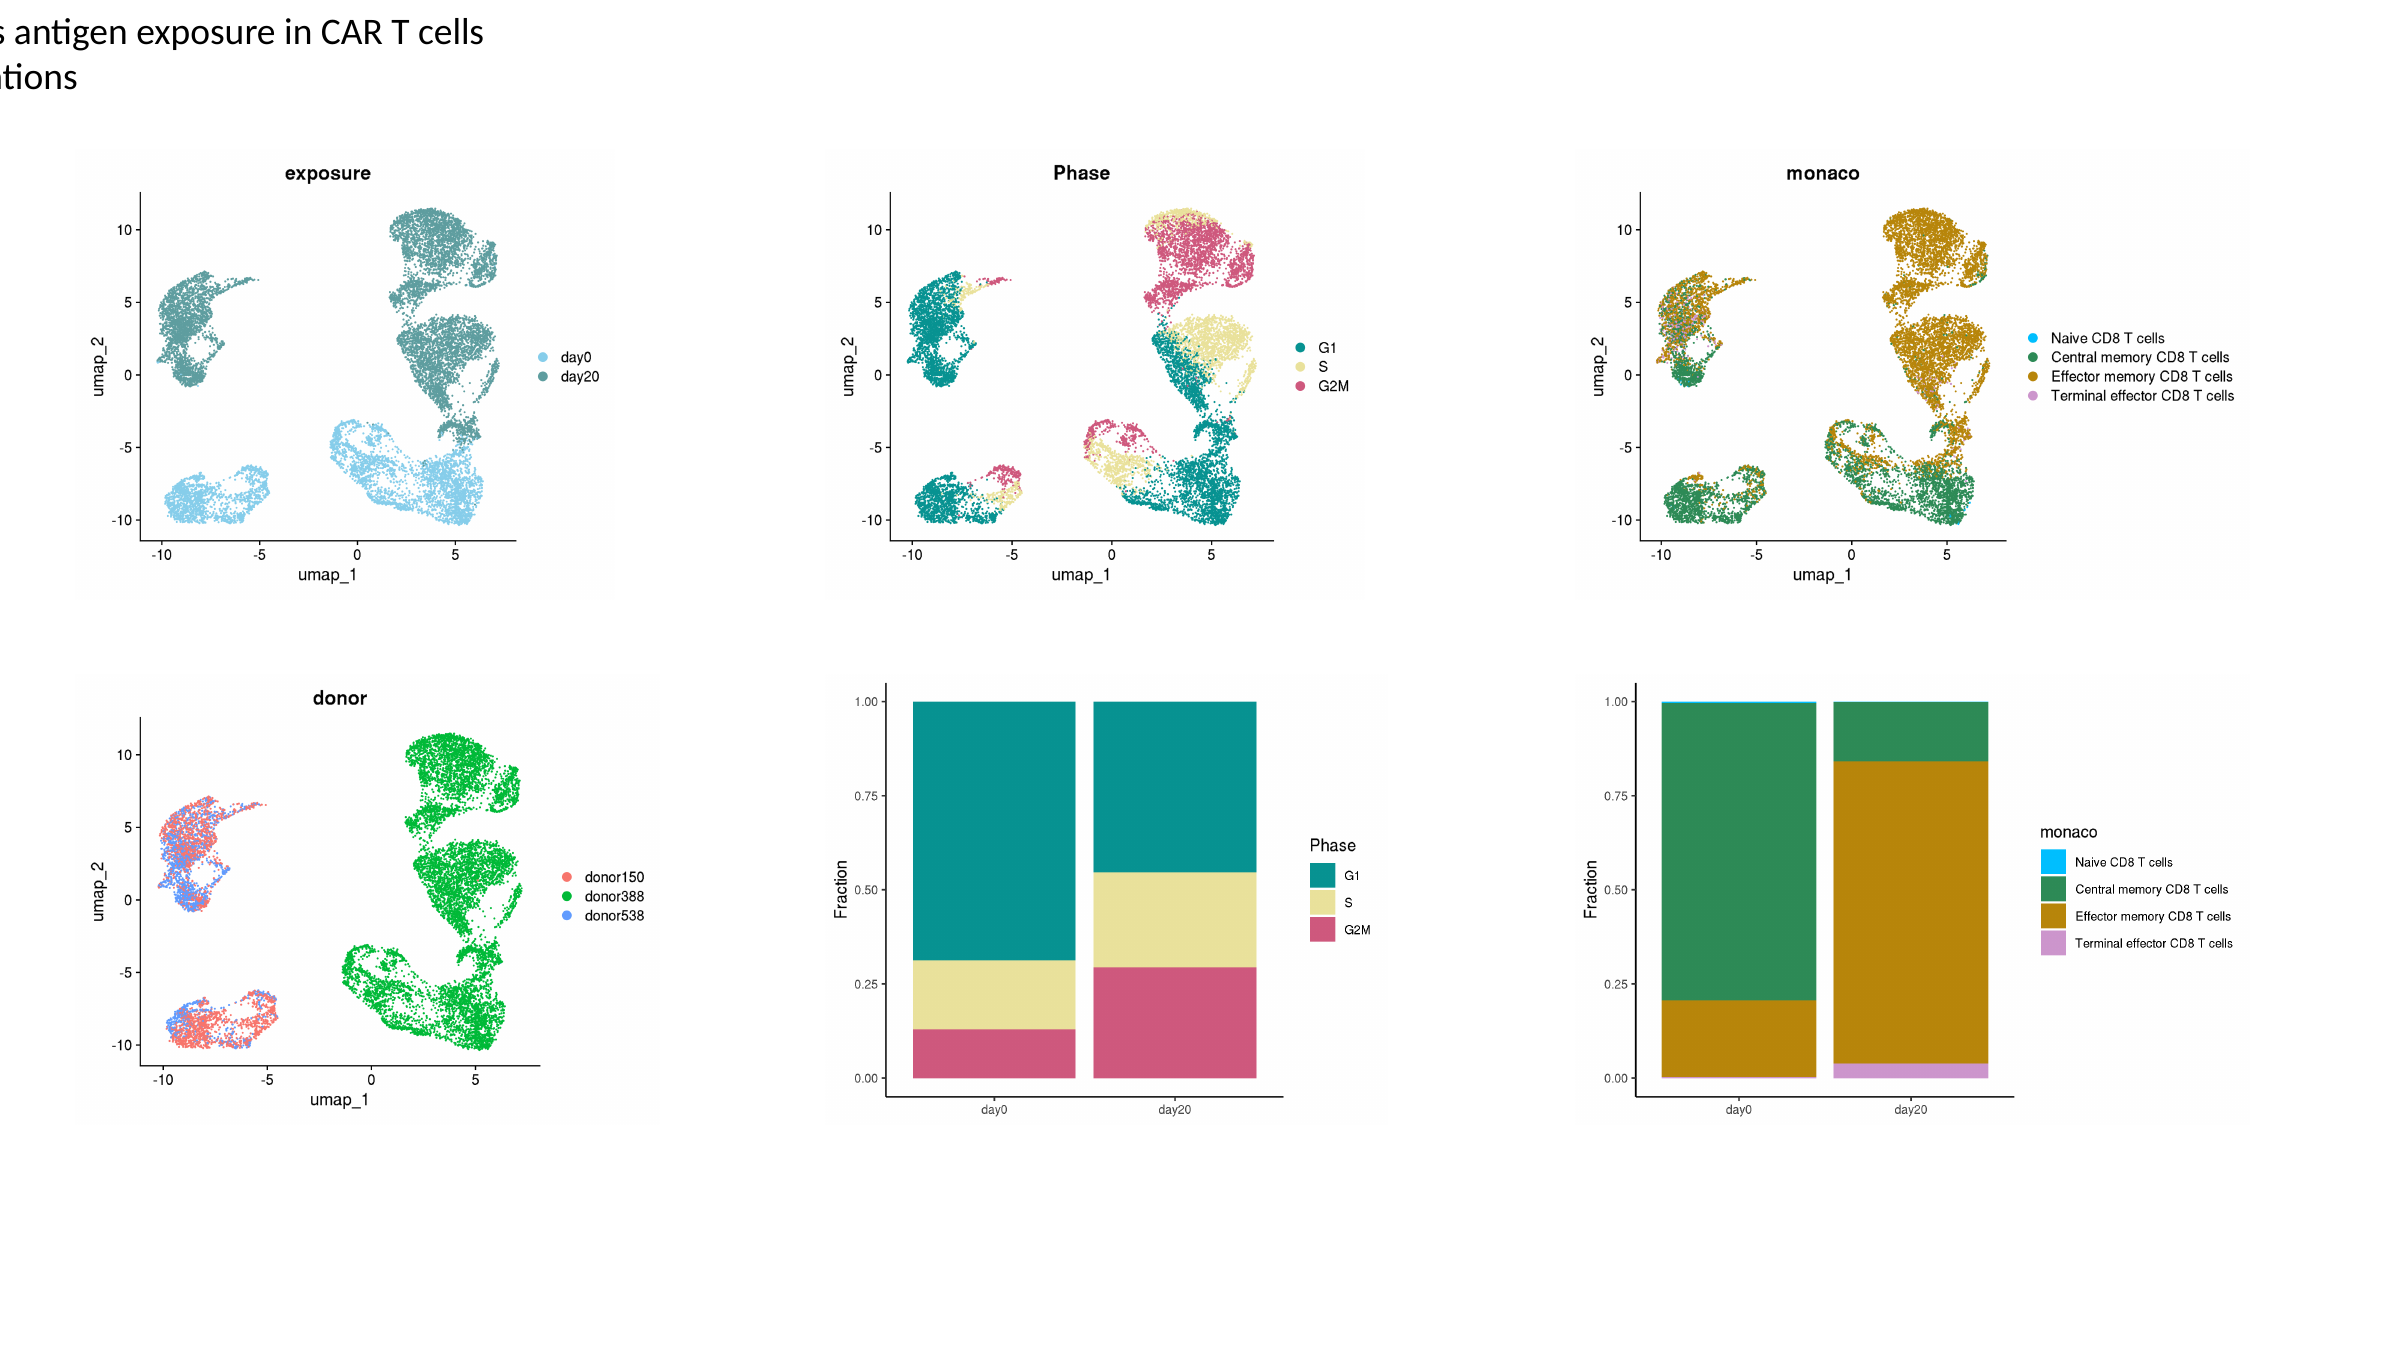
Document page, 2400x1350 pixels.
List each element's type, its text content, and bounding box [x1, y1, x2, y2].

picture [824, 674, 1388, 1126]
picture [74, 149, 616, 601]
picture [1574, 674, 2251, 1126]
picture [824, 149, 1366, 601]
picture [1574, 149, 2251, 601]
picture [74, 674, 661, 1126]
text_box GSE160160: continous antigen exposure in CAR T cells UMAPs for cell annotations [0, 0, 500, 105]
